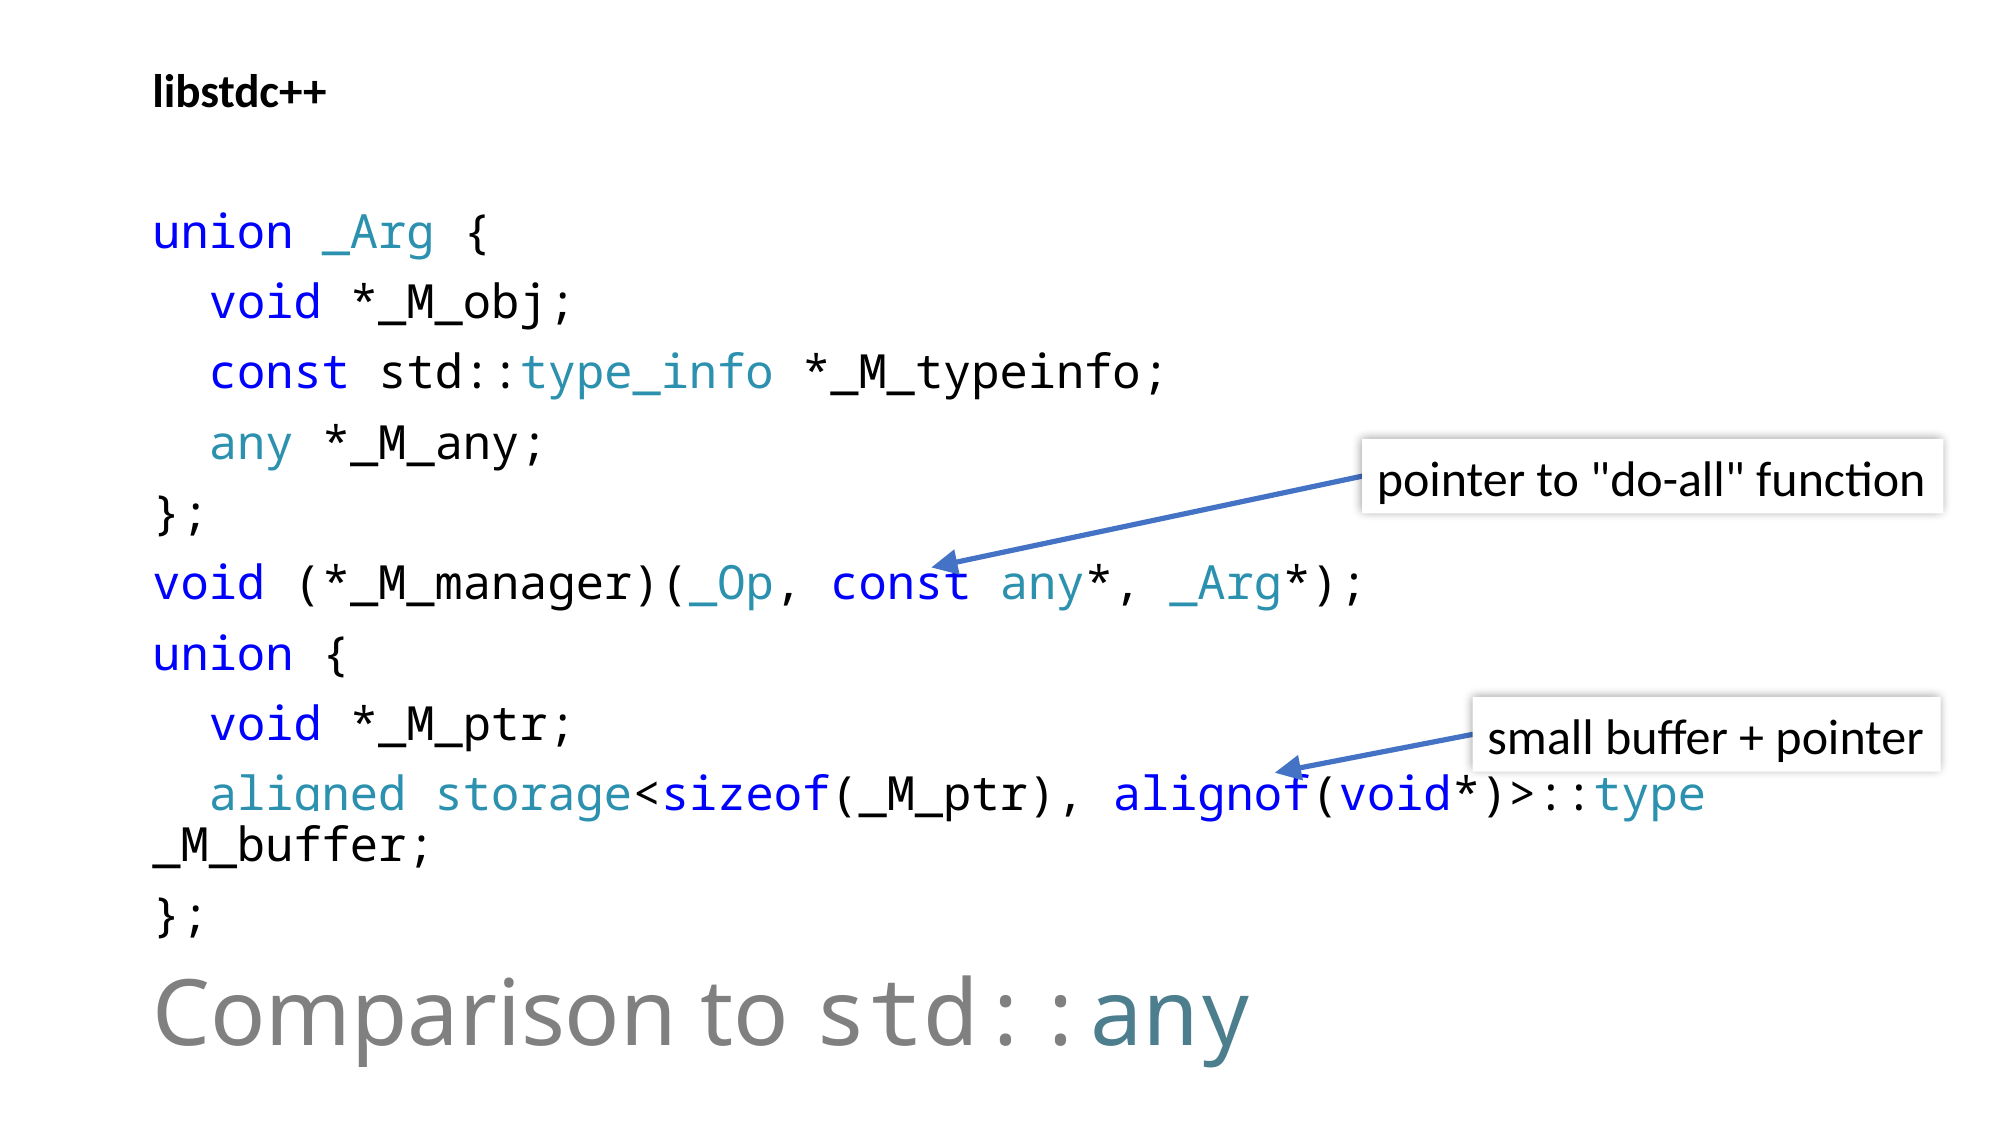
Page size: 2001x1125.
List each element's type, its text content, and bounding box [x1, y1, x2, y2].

text_box pointer to "do-all" function [1362, 438, 1944, 514]
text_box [1274, 734, 1473, 773]
list libstdc++ union _Arg { void *_M_obj; const std::type_info *_M_typeinfo; any *_M_any; }; void (*_M_manager)(_Op, const any*, _Arg*); union { void *_M_ptr; aligned_storage<sizeof(_M_ptr), alignof(void*)>::type _M_buffer; }; [137, 59, 2000, 954]
title Comparison to std::any [137, 954, 1863, 1125]
text_box small buffer + pointer [1472, 696, 1941, 772]
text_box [931, 476, 1363, 568]
